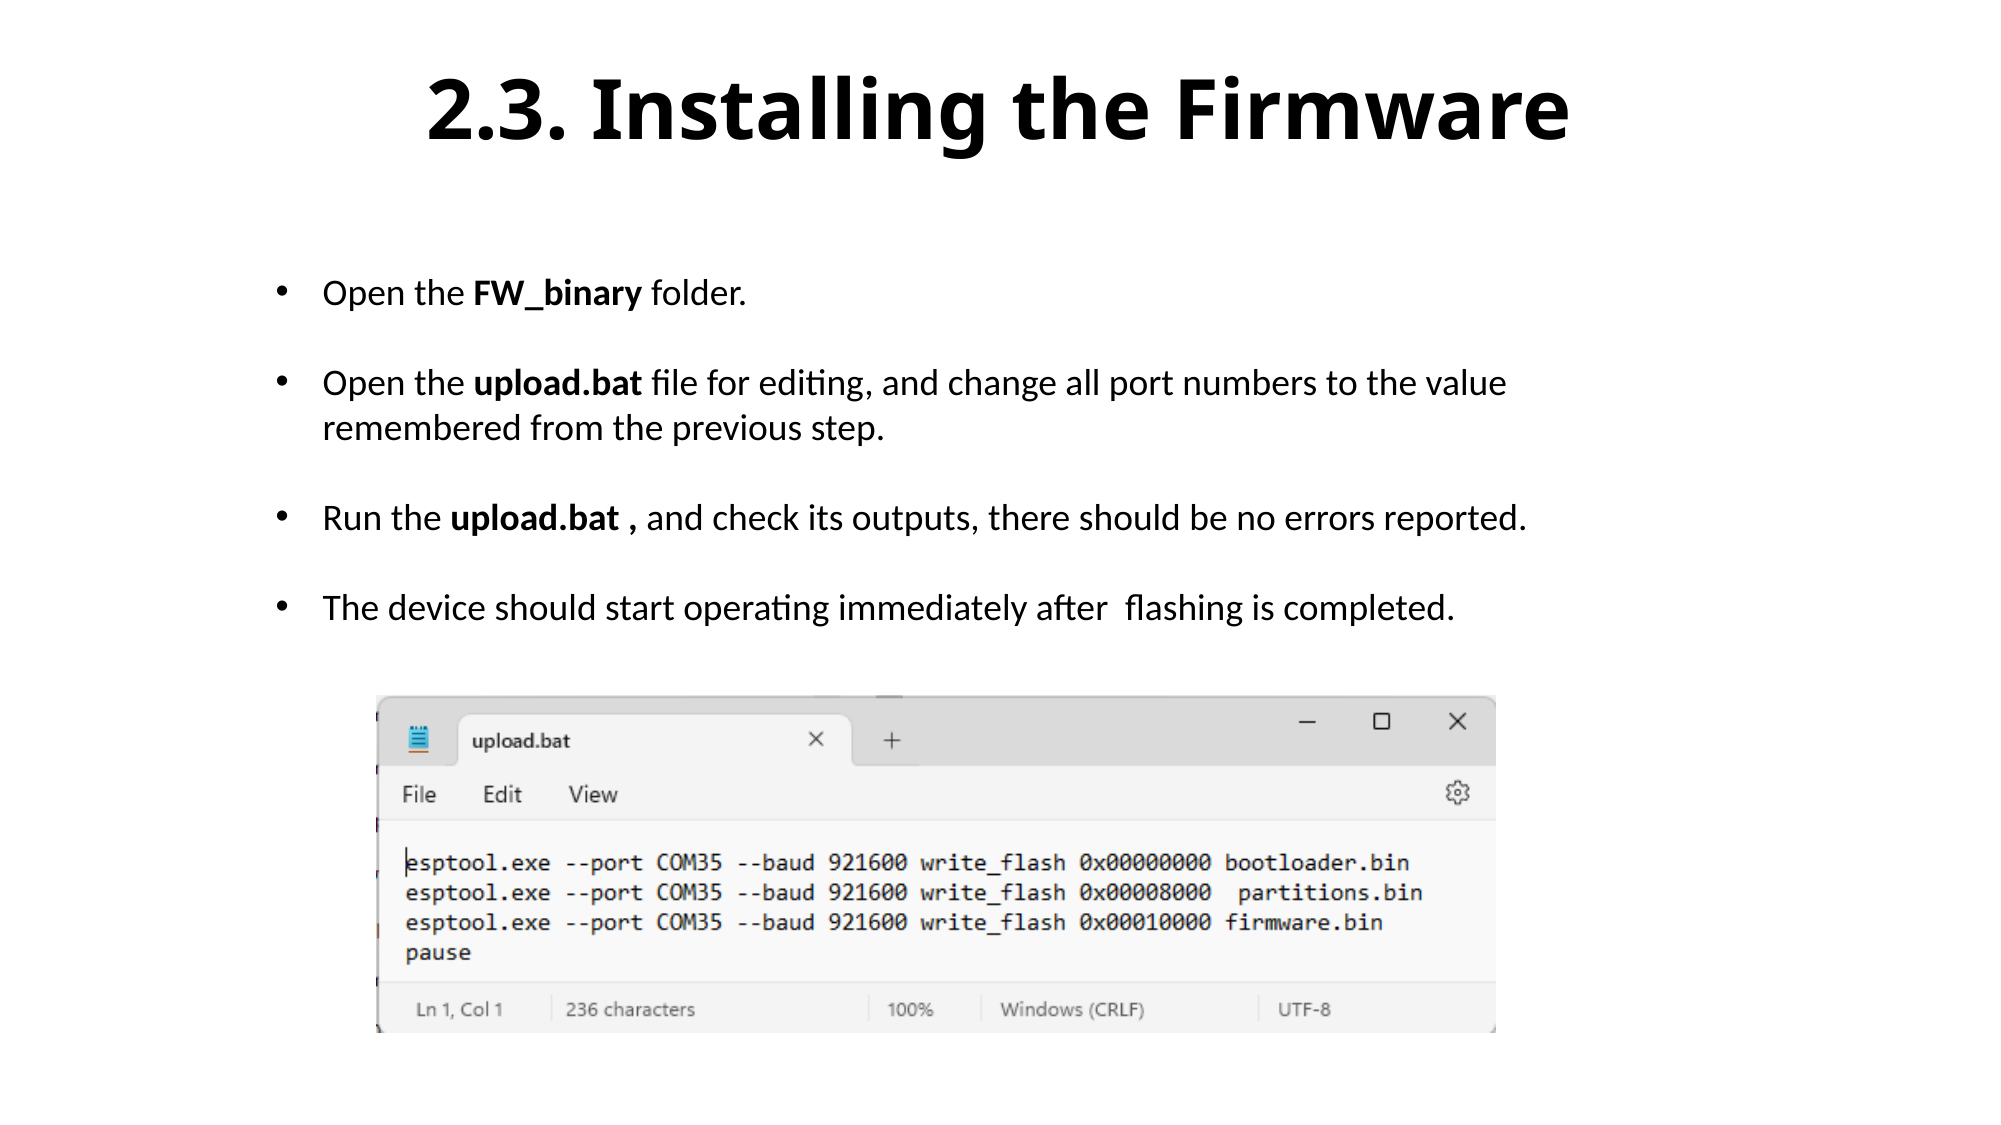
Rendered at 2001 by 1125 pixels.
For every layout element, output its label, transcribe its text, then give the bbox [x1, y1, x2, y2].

text_box Open the FW_binary folder. Open the upload.bat file for editing, and change all port numbers to the value remembered from the previous step. Run the upload.bat , and check its outputs, there should be no errors reported. The device should start operating immediately after flashing is completed. [260, 260, 1611, 636]
text_box 2.3. Installing the Firmware [137, 59, 1863, 166]
picture [375, 695, 1496, 1033]
